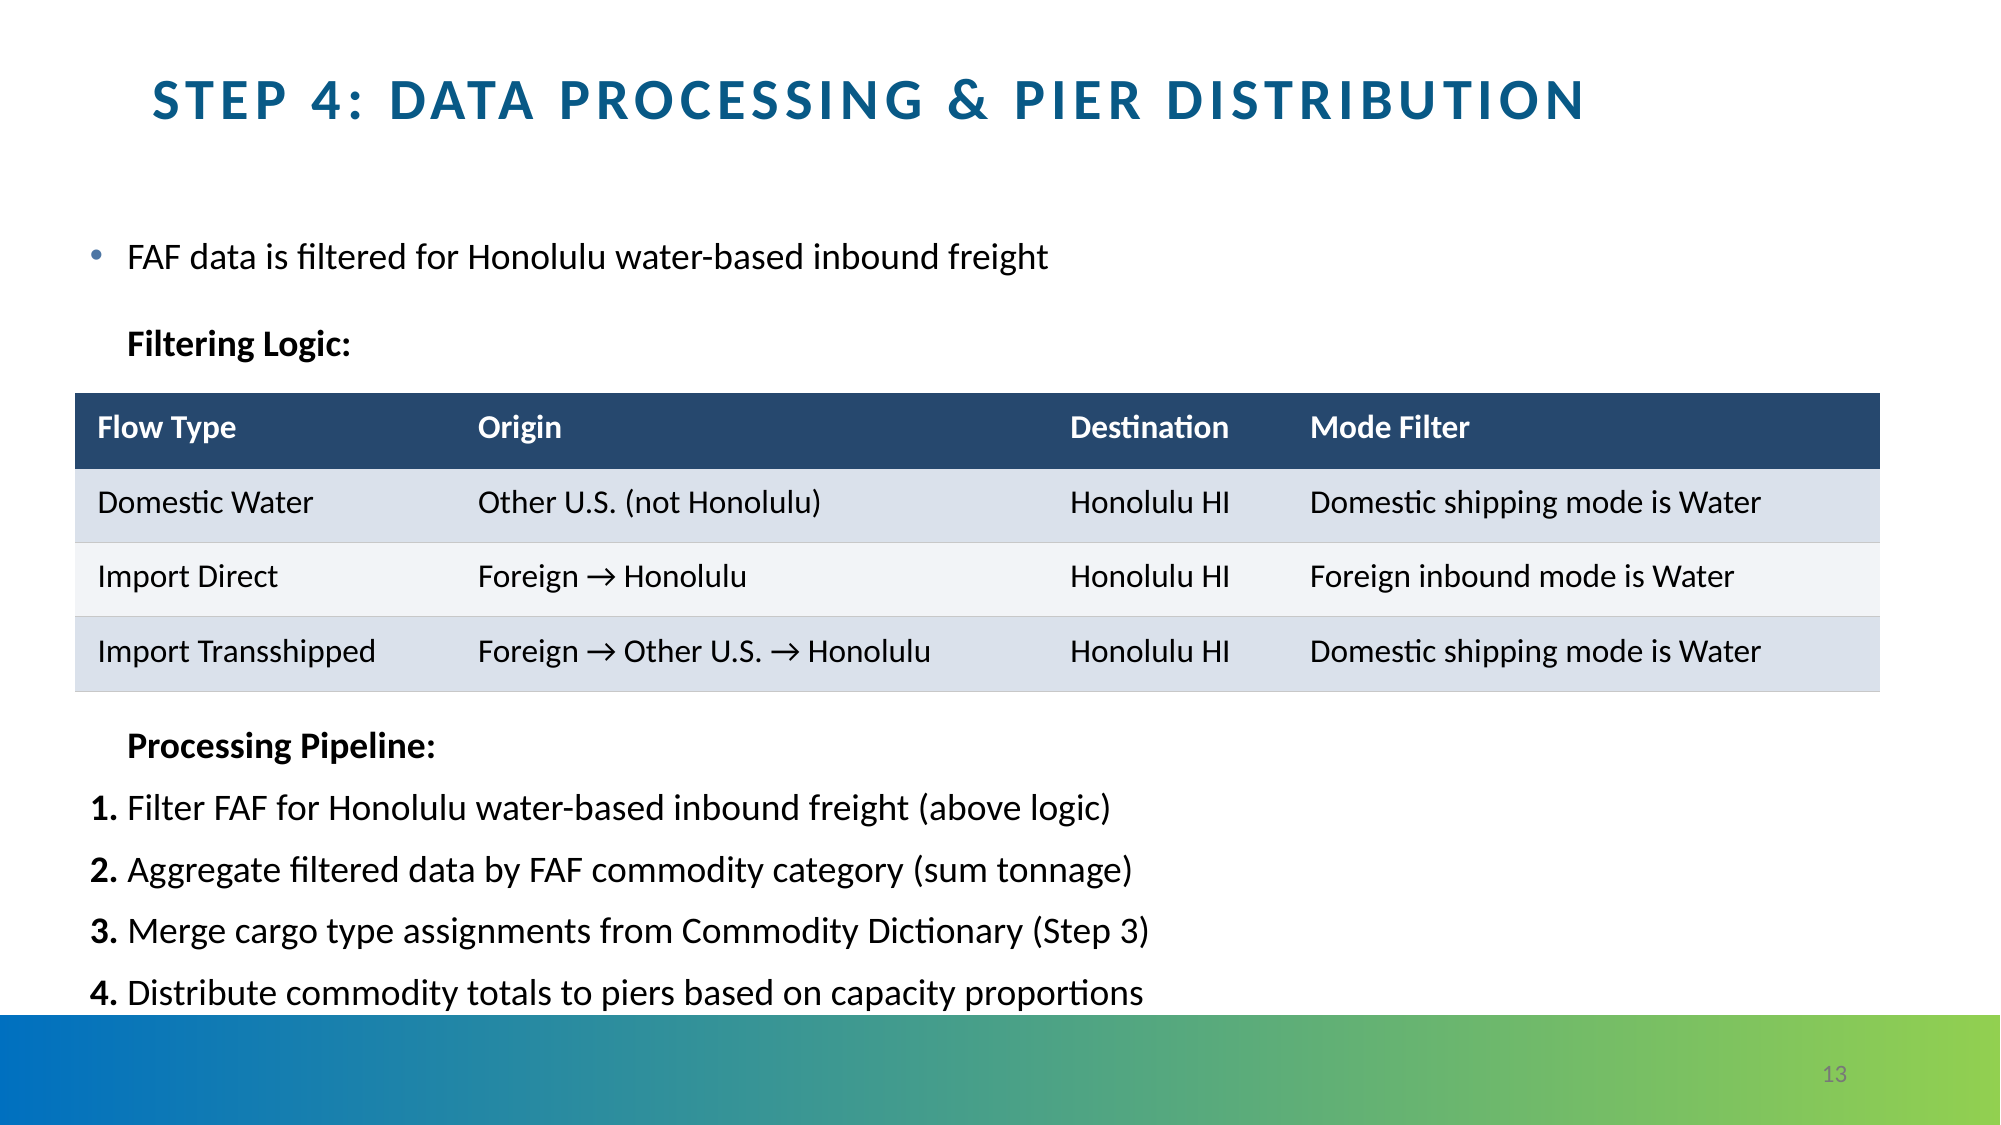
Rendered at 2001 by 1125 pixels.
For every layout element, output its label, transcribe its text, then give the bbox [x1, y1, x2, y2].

table_cell Foreign → Honolulu [456, 543, 1048, 616]
table_cell Domestic shipping mode is Water [1288, 617, 1880, 691]
table_header Destination [1048, 393, 1288, 466]
table_cell Domestic shipping mode is Water [1288, 469, 1880, 542]
table_header Mode Filter [1288, 393, 1880, 466]
table_cell Import Transshipped [75, 617, 456, 691]
text_box FAF data is filtered for Honolulu water-based inbound freight Filtering Logic: [74, 224, 1925, 372]
table_cell Honolulu HI [1048, 617, 1288, 691]
title Step 4: Data Processing & Pier Distribution [137, 60, 1863, 142]
table_cell Foreign inbound mode is Water [1288, 543, 1880, 616]
table_header Origin [456, 393, 1048, 466]
table_cell Domestic Water [75, 469, 456, 542]
table_cell Other U.S. (not Honolulu) [456, 469, 1048, 542]
table_cell Honolulu HI [1048, 543, 1288, 616]
slide_number ‹#› [1412, 1042, 1863, 1103]
table_header Flow Type [75, 393, 456, 466]
table_cell Honolulu HI [1048, 469, 1288, 542]
table_cell Foreign → Other U.S. → Honolulu [456, 617, 1048, 691]
table_cell Import Direct [75, 543, 456, 616]
text_box Processing Pipeline: 1. Filter FAF for Honolulu water-based inbound freight (above logic) 2. Aggregate filtered data by FAF commodity category (sum tonnage) 3. Merge cargo type assignments from Commodity Dictionary (Step 3) 4. Distribute commodity totals to piers based on capacity proportions [74, 714, 1925, 1021]
